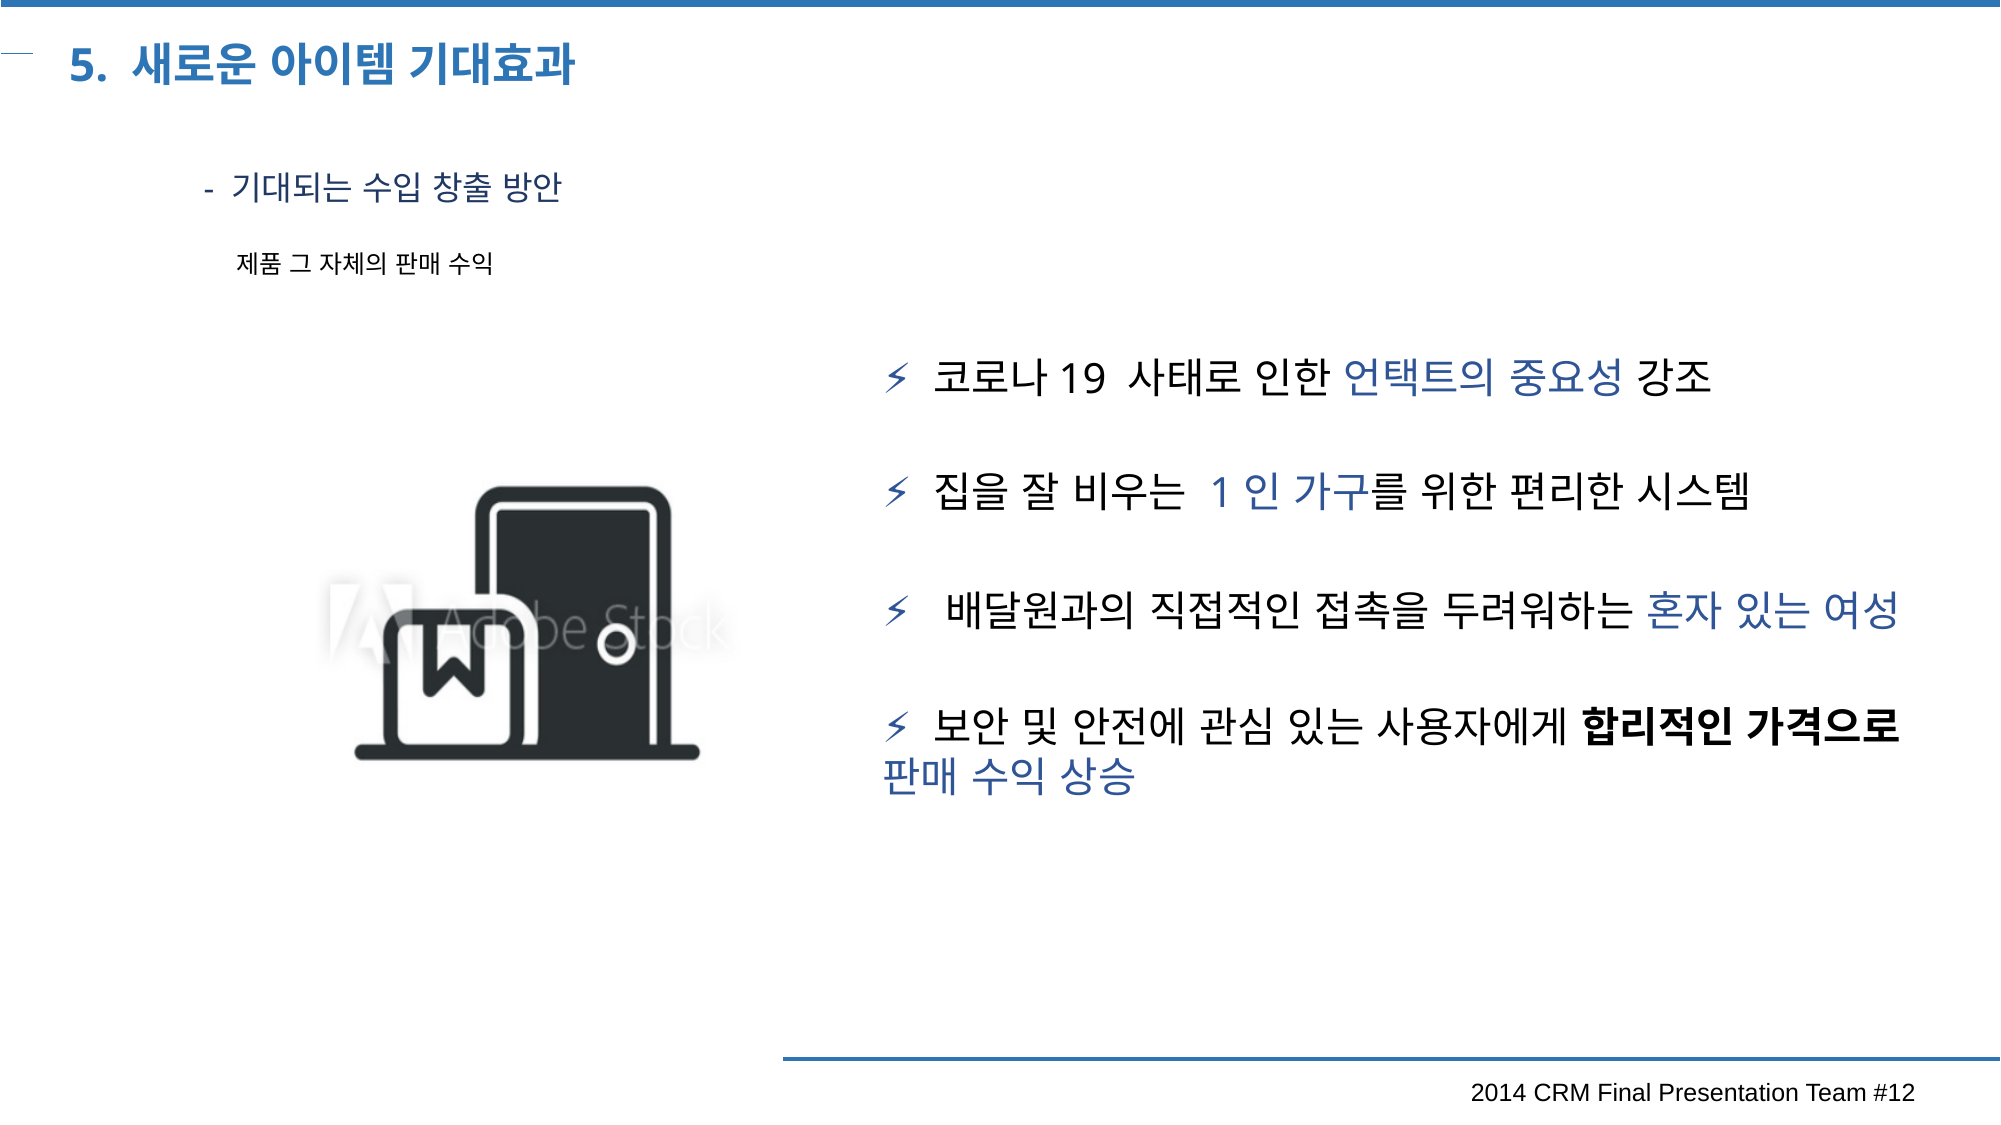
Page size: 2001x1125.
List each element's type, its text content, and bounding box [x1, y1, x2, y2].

text_box 제품 그 자체의 판매 수익 [221, 241, 1140, 287]
text_box 5. 새로운 아이템 기대효과 [54, 28, 973, 99]
text_box ⚡️ 집을 잘 비우는 1인 가구를 위한 편리한 시스템 [867, 458, 1948, 524]
picture [221, 293, 852, 940]
text_box 2014 CRM Final Presentation Team #12 [1407, 1068, 1980, 1114]
text_box ⚡️ 코로나19 사태로 인한 언택트의 중요성 강조 [867, 344, 1948, 410]
text_box ⚡️ 보안 및 안전에 관심 있는 사용자에게 합리적인 가격으로 판매 수익 상승 [867, 693, 1948, 809]
text_box ⚡️ 배달원과의 직접적인 접촉을 두려워하는 혼자 있는 여성 [867, 577, 1948, 643]
text_box - 기대되는 수입 창출 방안 [188, 160, 1311, 215]
